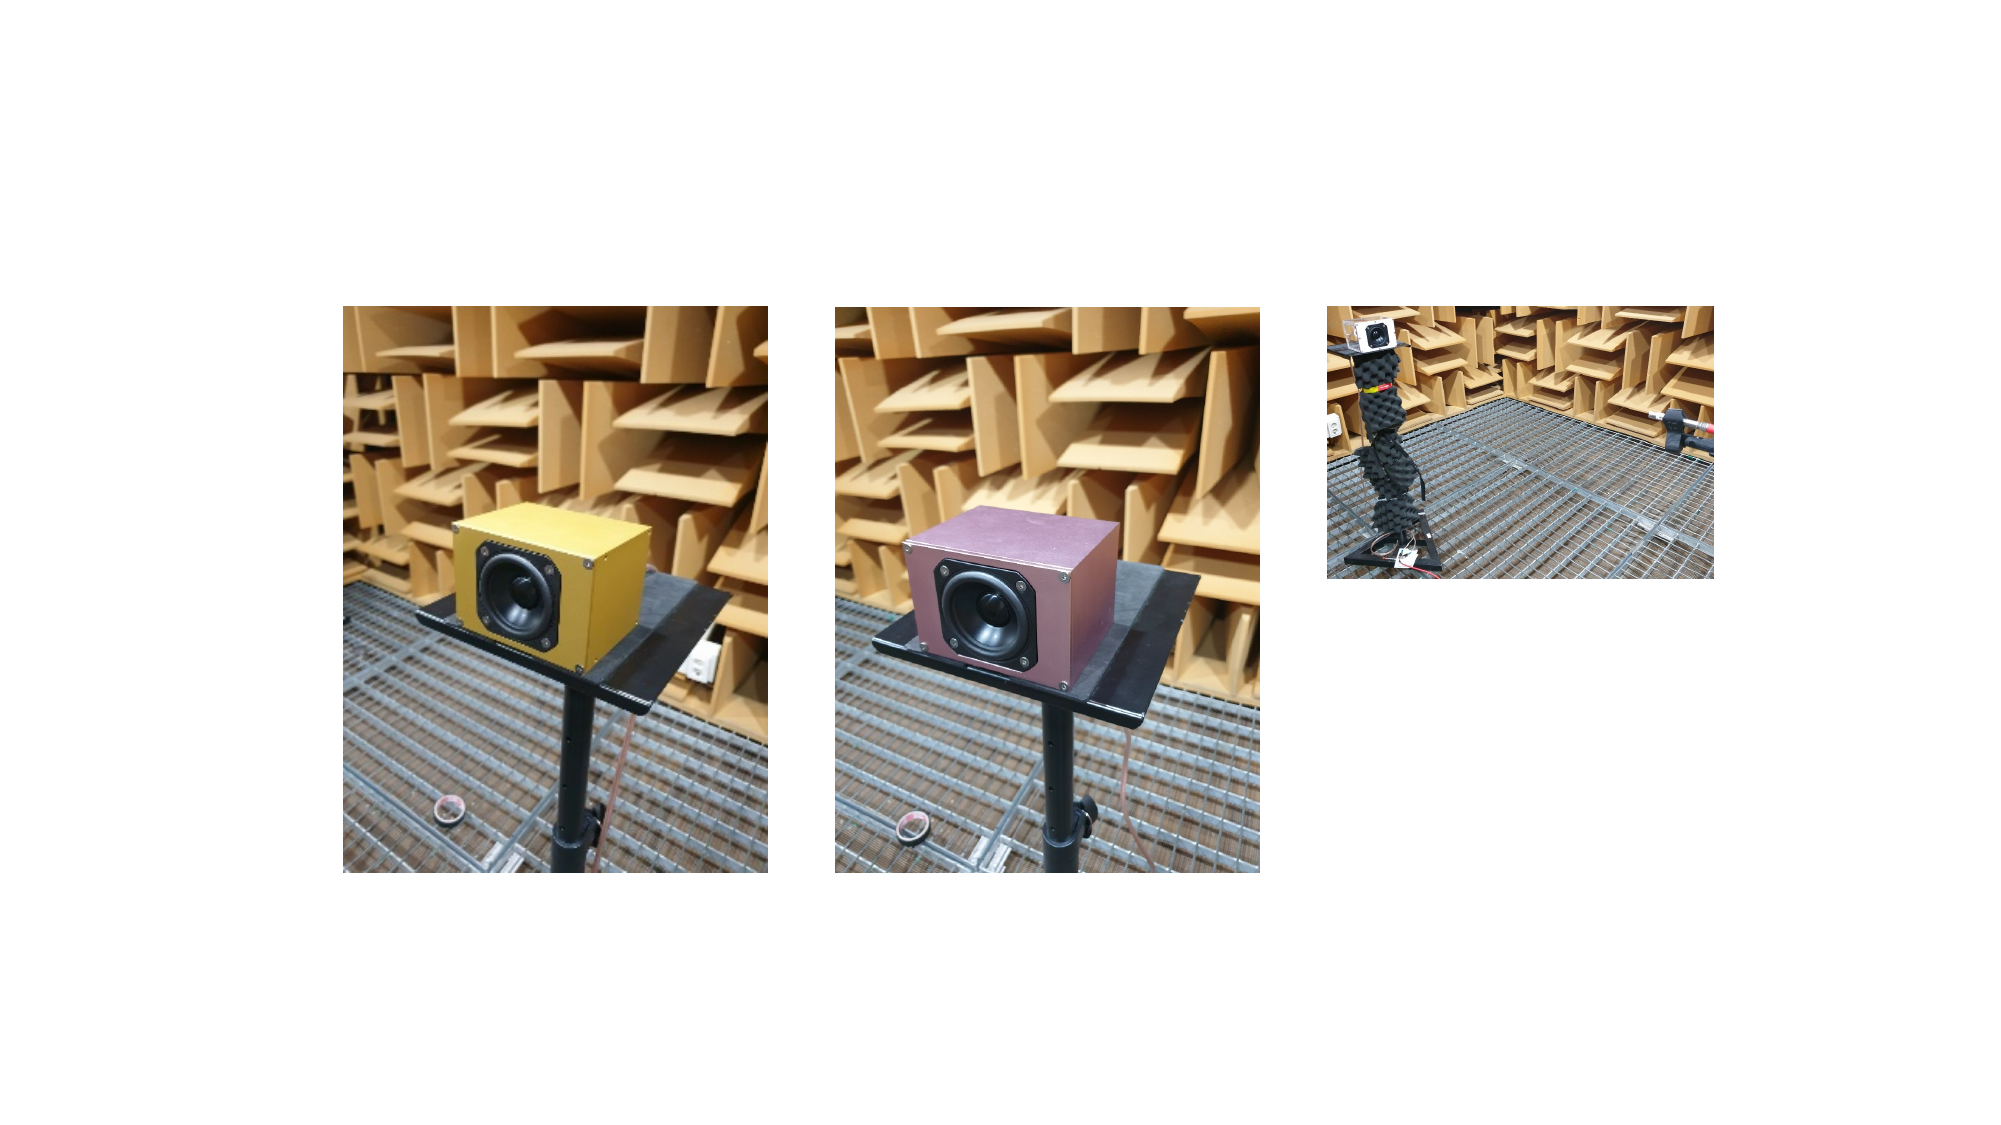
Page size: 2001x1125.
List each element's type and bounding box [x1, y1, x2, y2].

picture [835, 307, 1260, 873]
picture [1327, 306, 1714, 579]
picture [343, 306, 768, 873]
